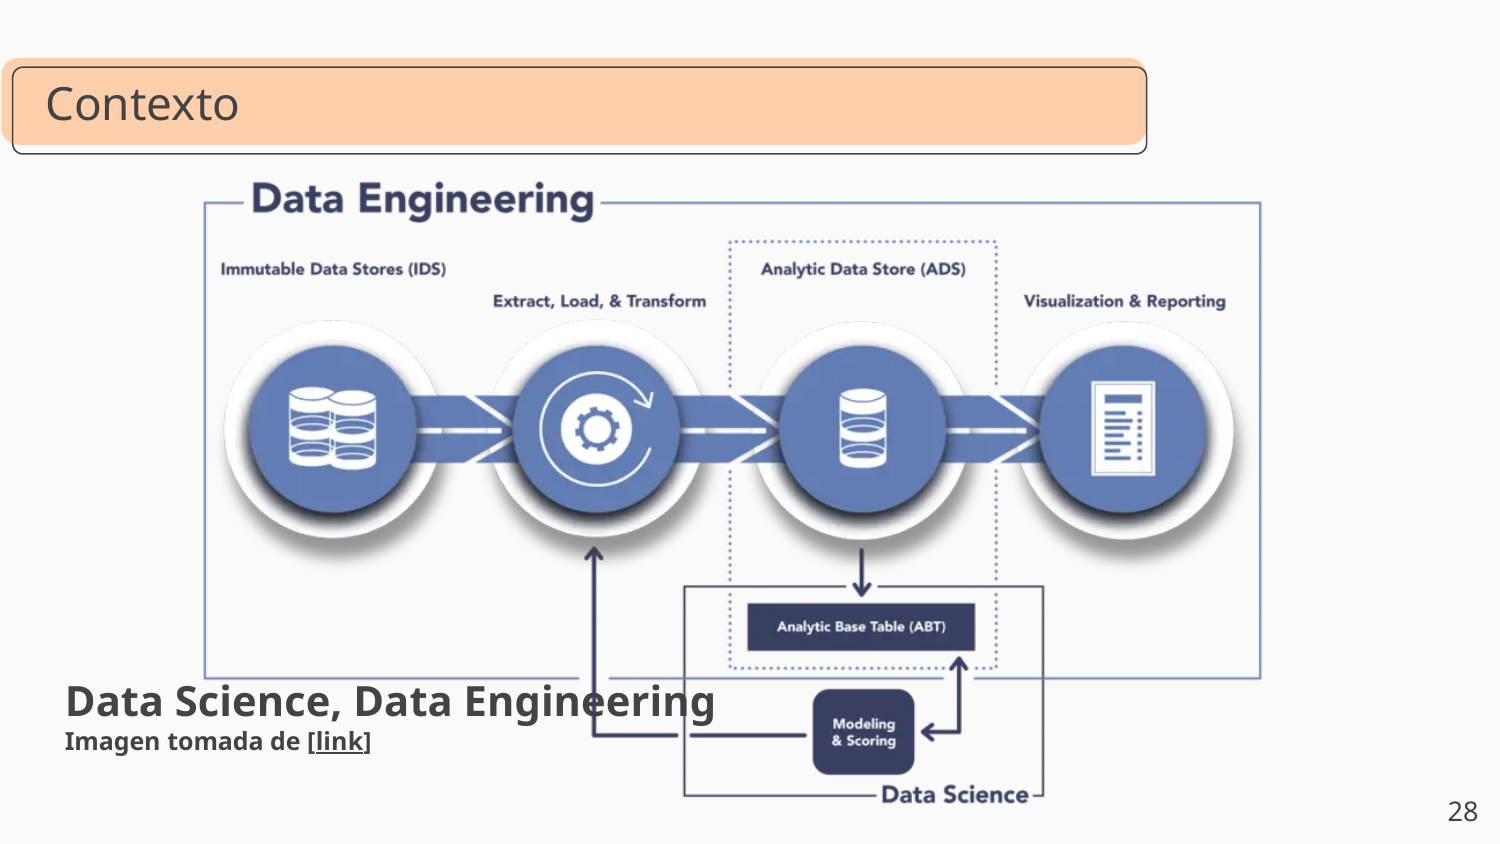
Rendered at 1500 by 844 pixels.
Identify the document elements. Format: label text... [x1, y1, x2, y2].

subtitle Data Science, Data Engineering Imagen tomada de [link] [49, 684, 186, 750]
title Contexto [30, 62, 1126, 142]
picture [191, 163, 1273, 819]
slide_number ‹#› [1403, 779, 1494, 844]
